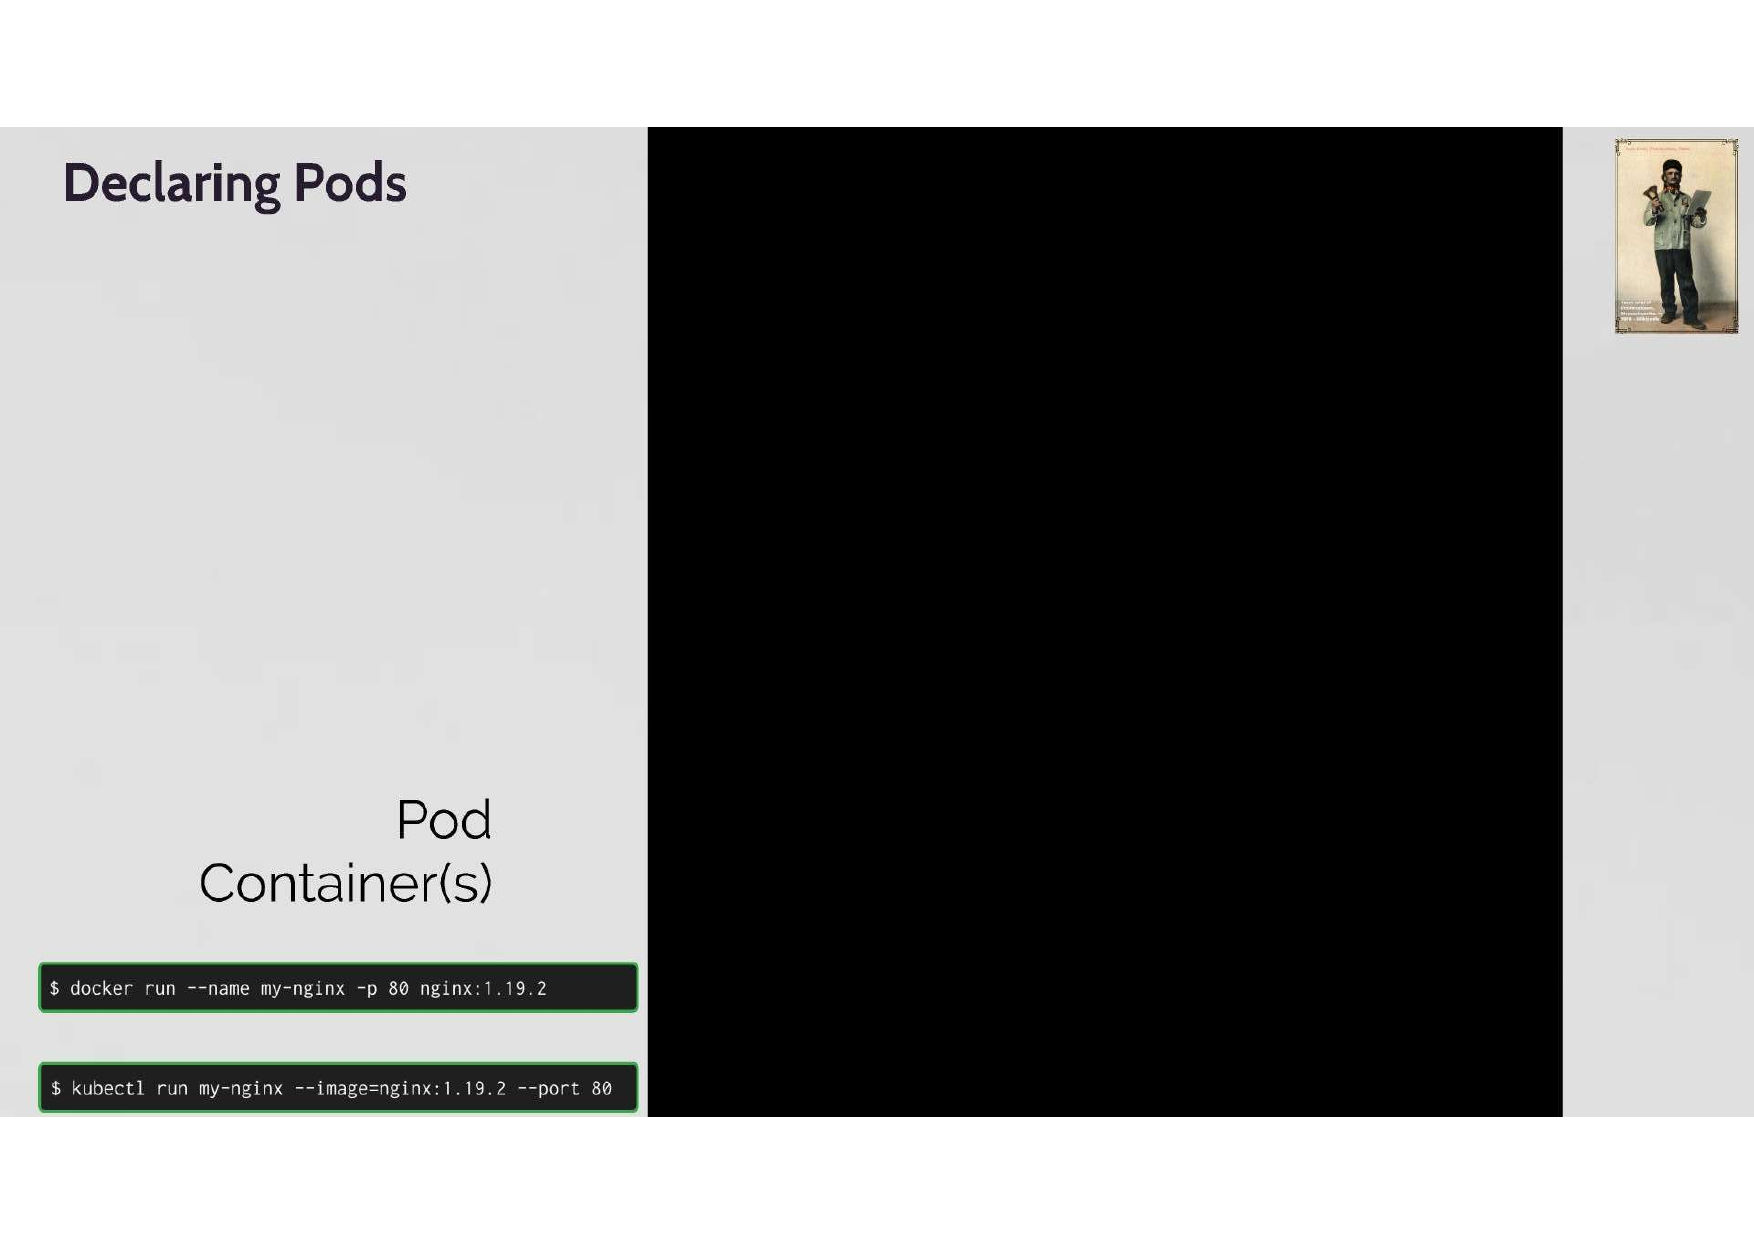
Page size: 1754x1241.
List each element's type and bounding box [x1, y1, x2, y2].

picture [0, 127, 1754, 1117]
